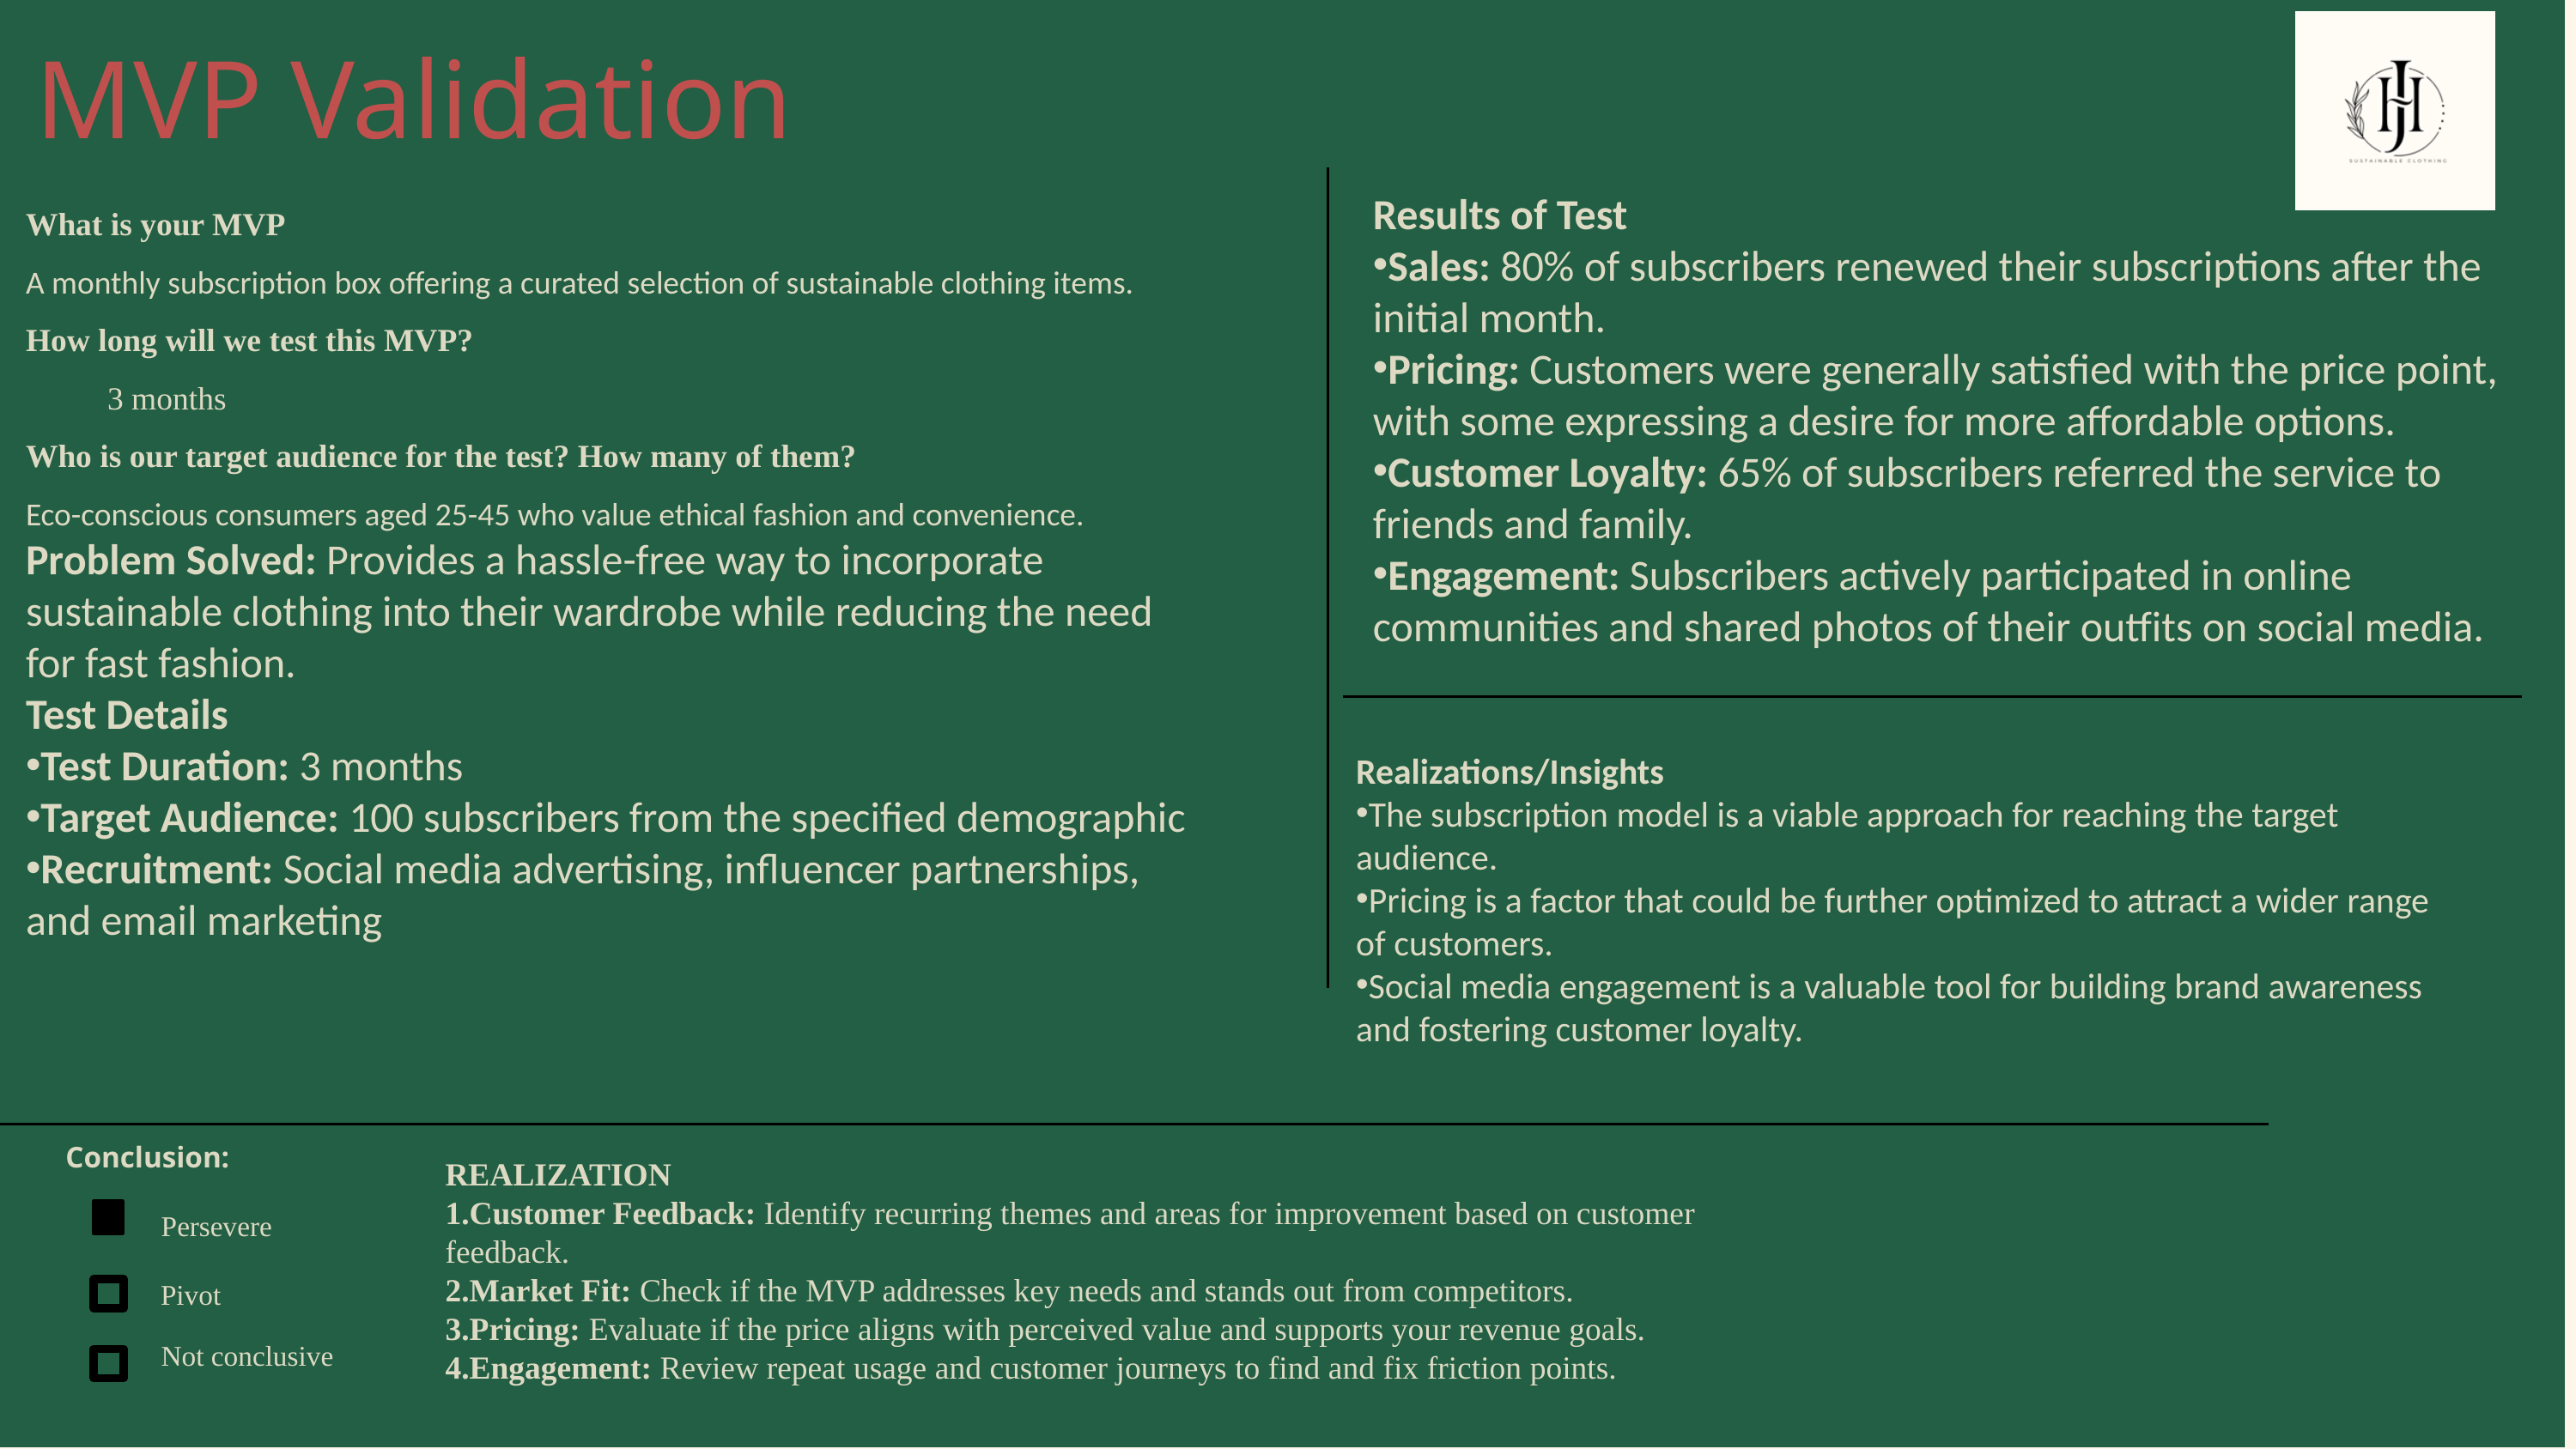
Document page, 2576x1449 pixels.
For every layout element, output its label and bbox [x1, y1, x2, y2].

text_box [0, 0, 2566, 1447]
picture [2295, 11, 2495, 211]
